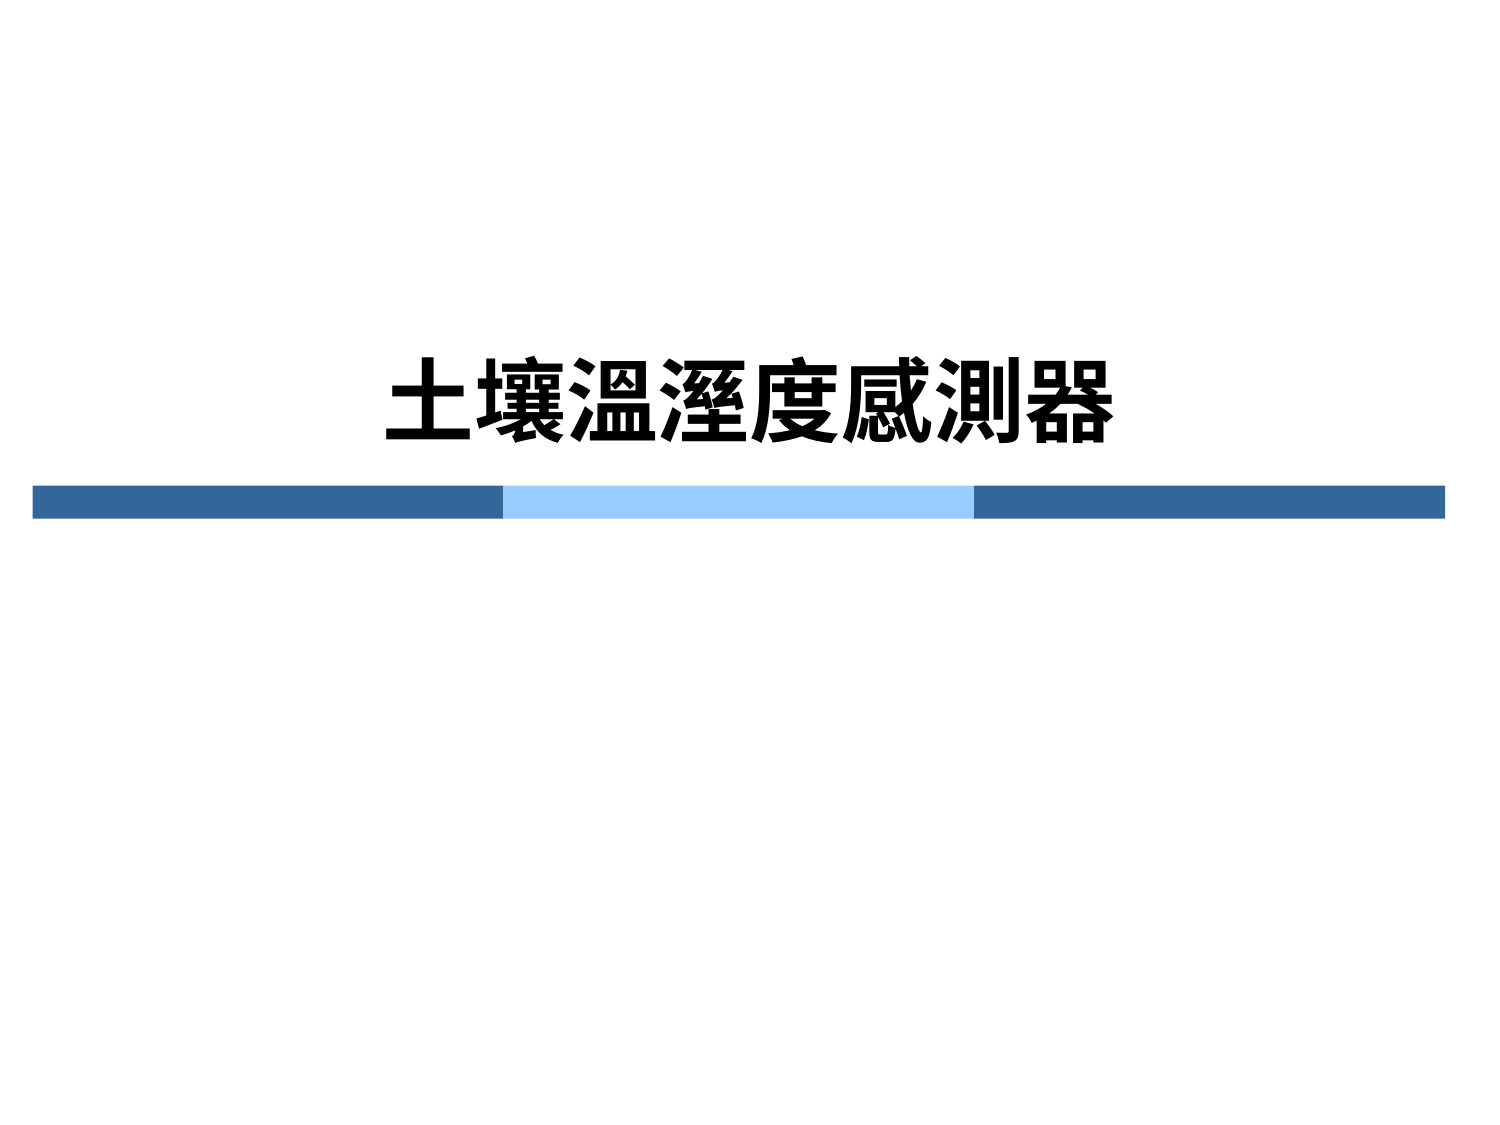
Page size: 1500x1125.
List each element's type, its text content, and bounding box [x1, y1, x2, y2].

title 土壤溫溼度感測器 [112, 112, 1388, 462]
